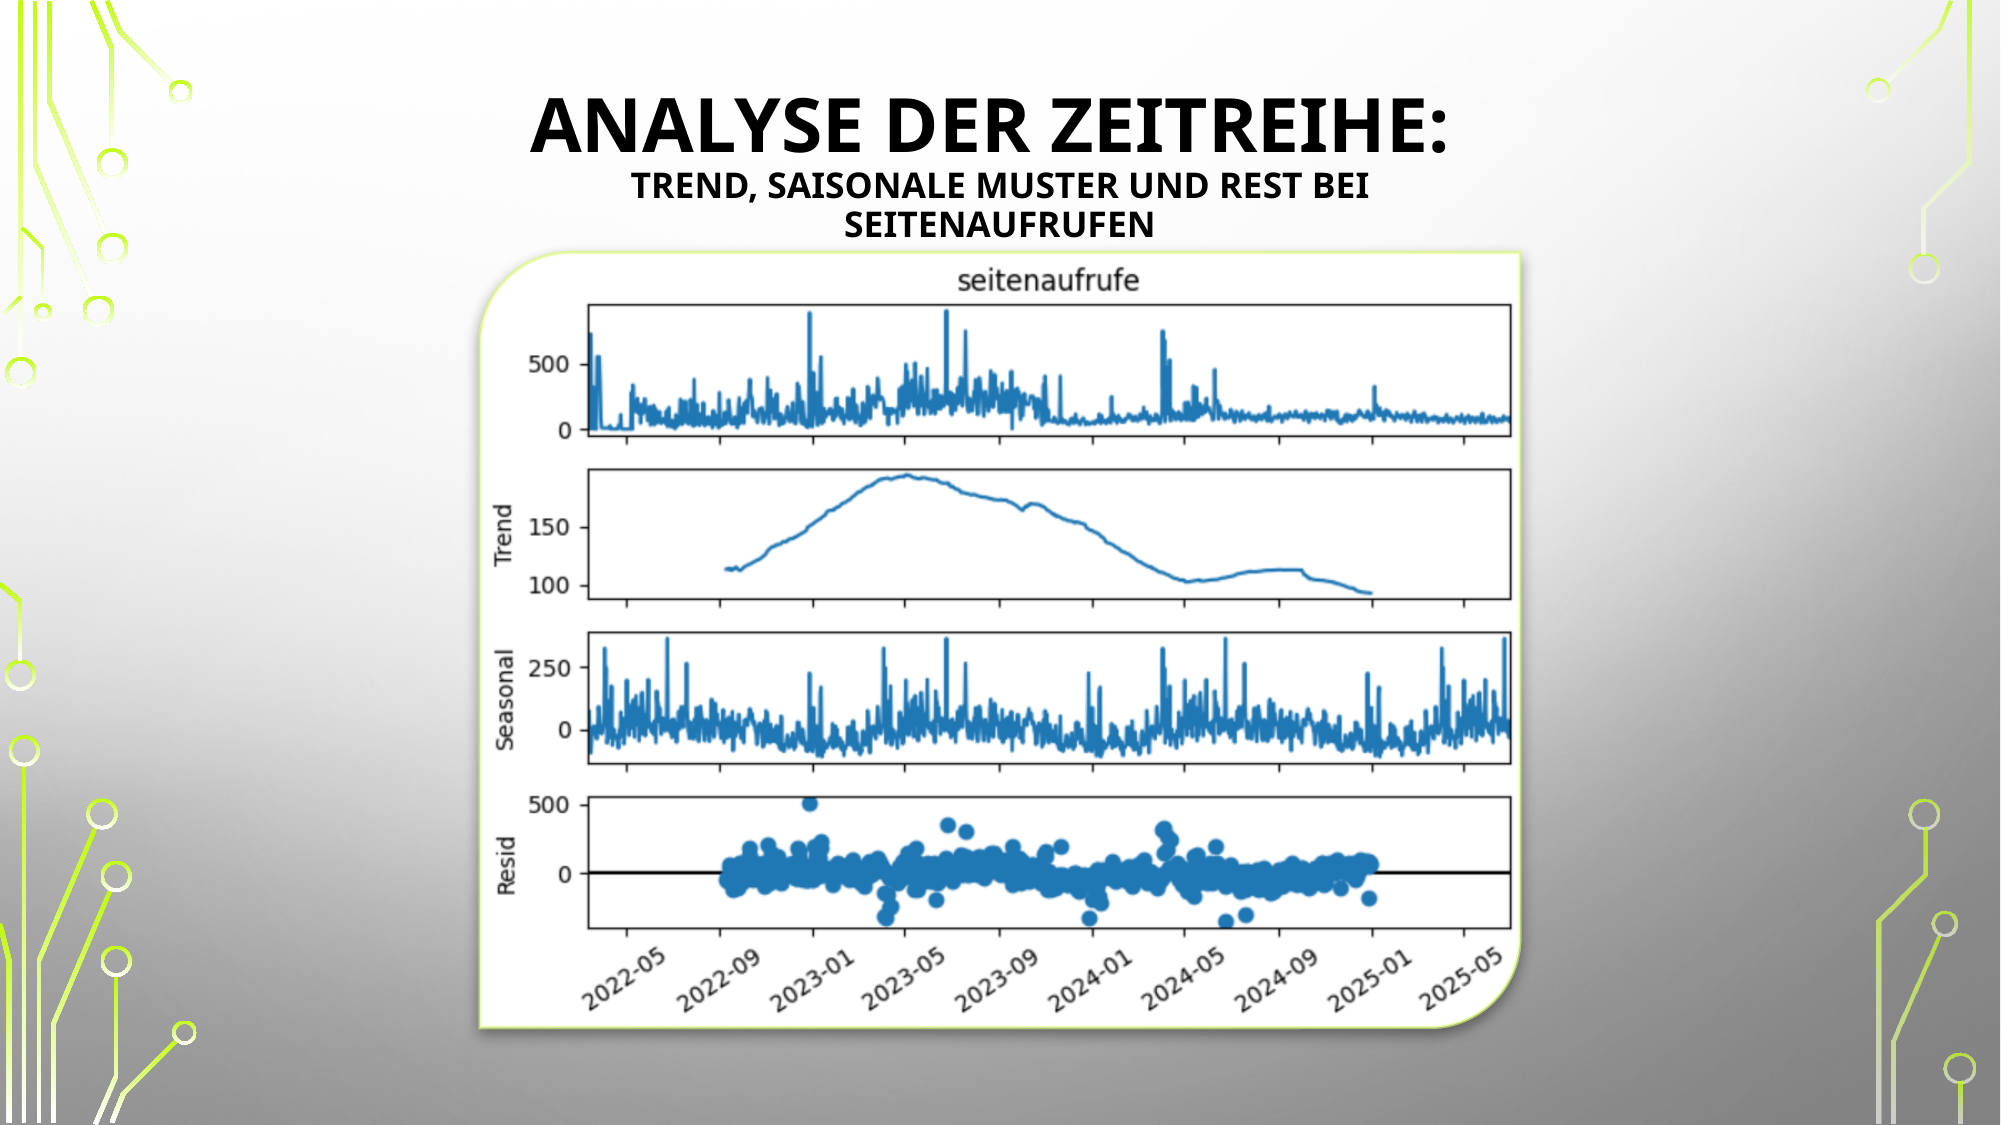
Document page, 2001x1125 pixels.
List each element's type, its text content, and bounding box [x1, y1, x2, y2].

picture [479, 252, 1521, 1028]
text_box Analyse der Zeitreihe: Trend, saisonale Muster und Rest bei Seitenaufrufen [455, 101, 1545, 253]
